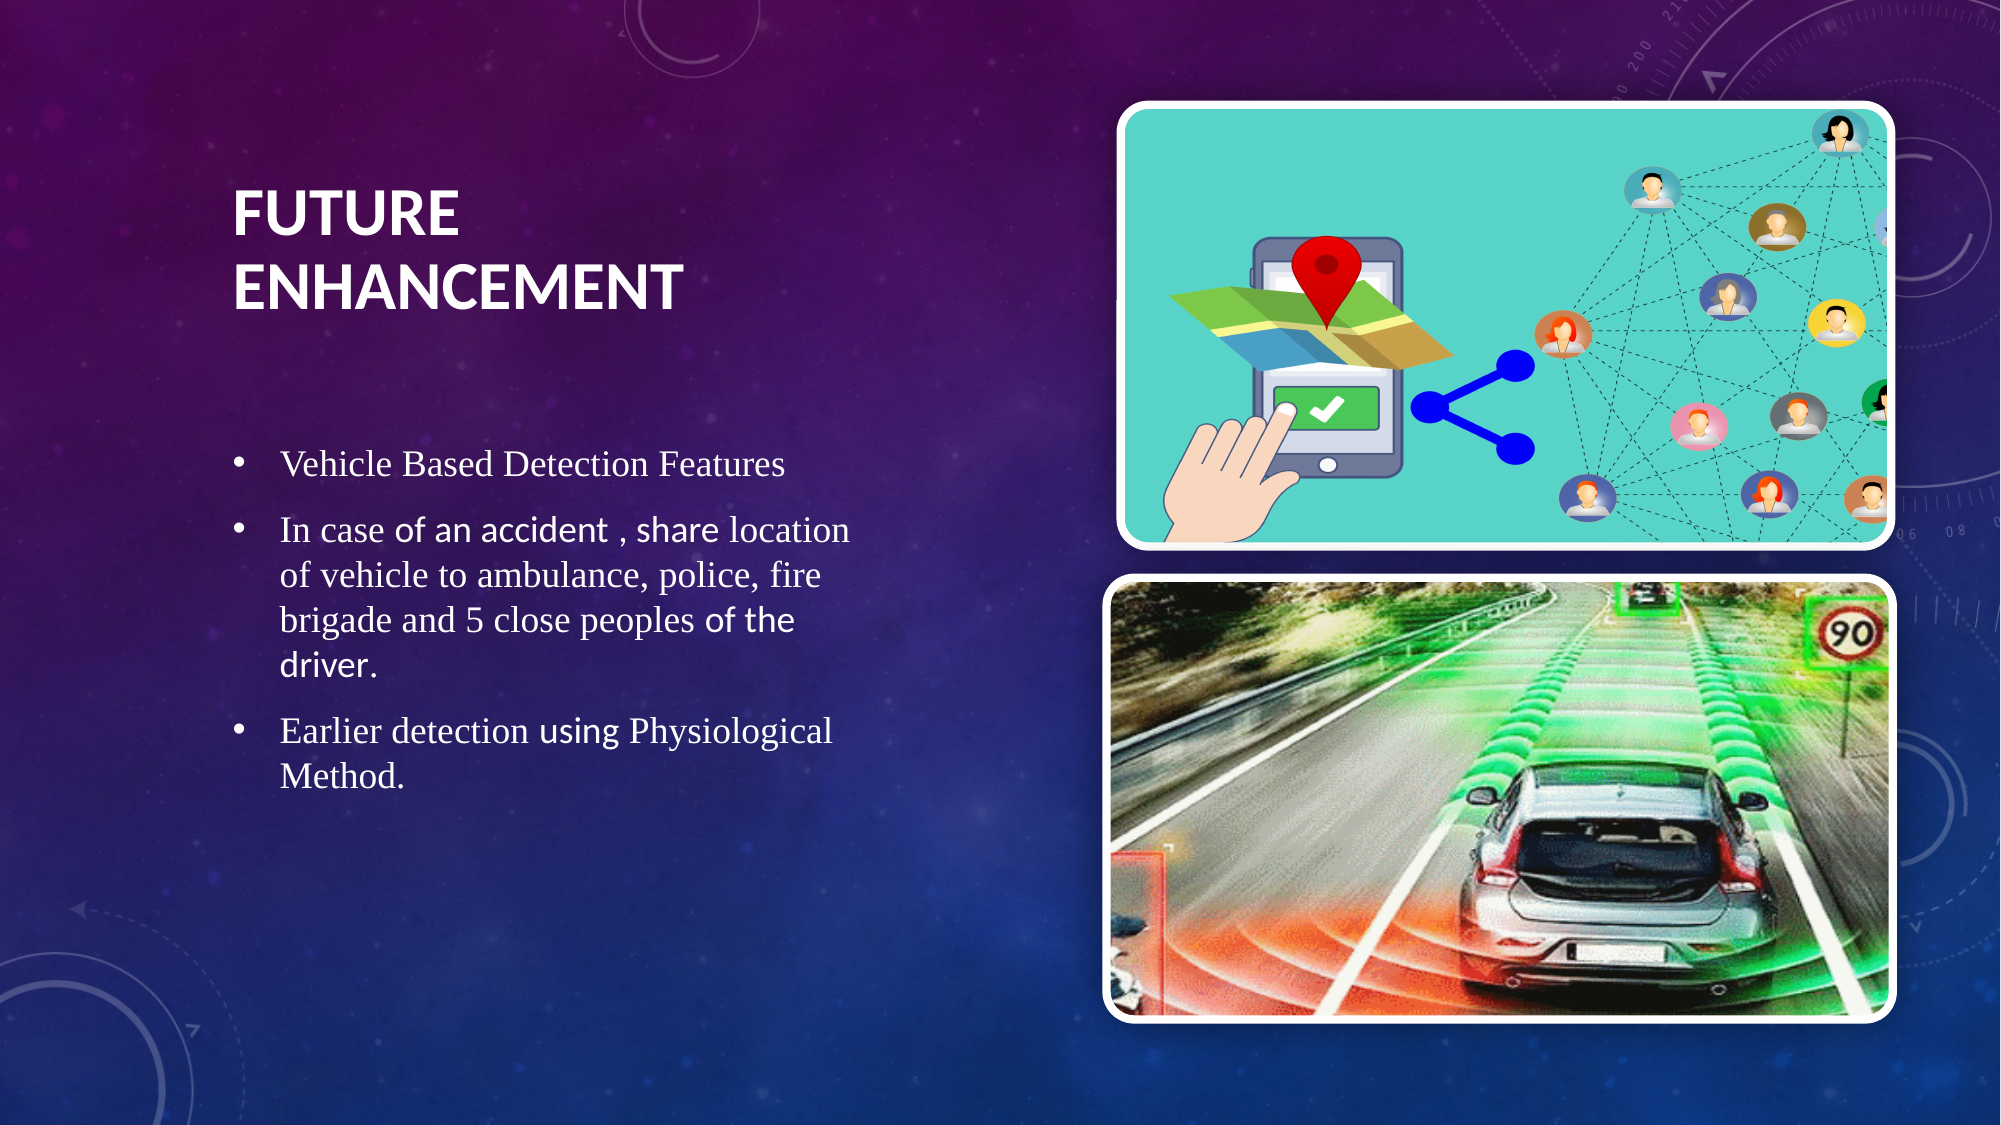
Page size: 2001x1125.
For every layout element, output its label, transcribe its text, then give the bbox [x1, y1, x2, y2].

picture [0, 0, 2001, 1125]
title Future Enhancement [217, 169, 891, 339]
list Vehicle Based Detection Features In case of an accident , share location of vehicle to ambulance, police, fire brigade and 5 close peoples of the driver. Earlier detection using Physiological Method. [217, 351, 891, 950]
